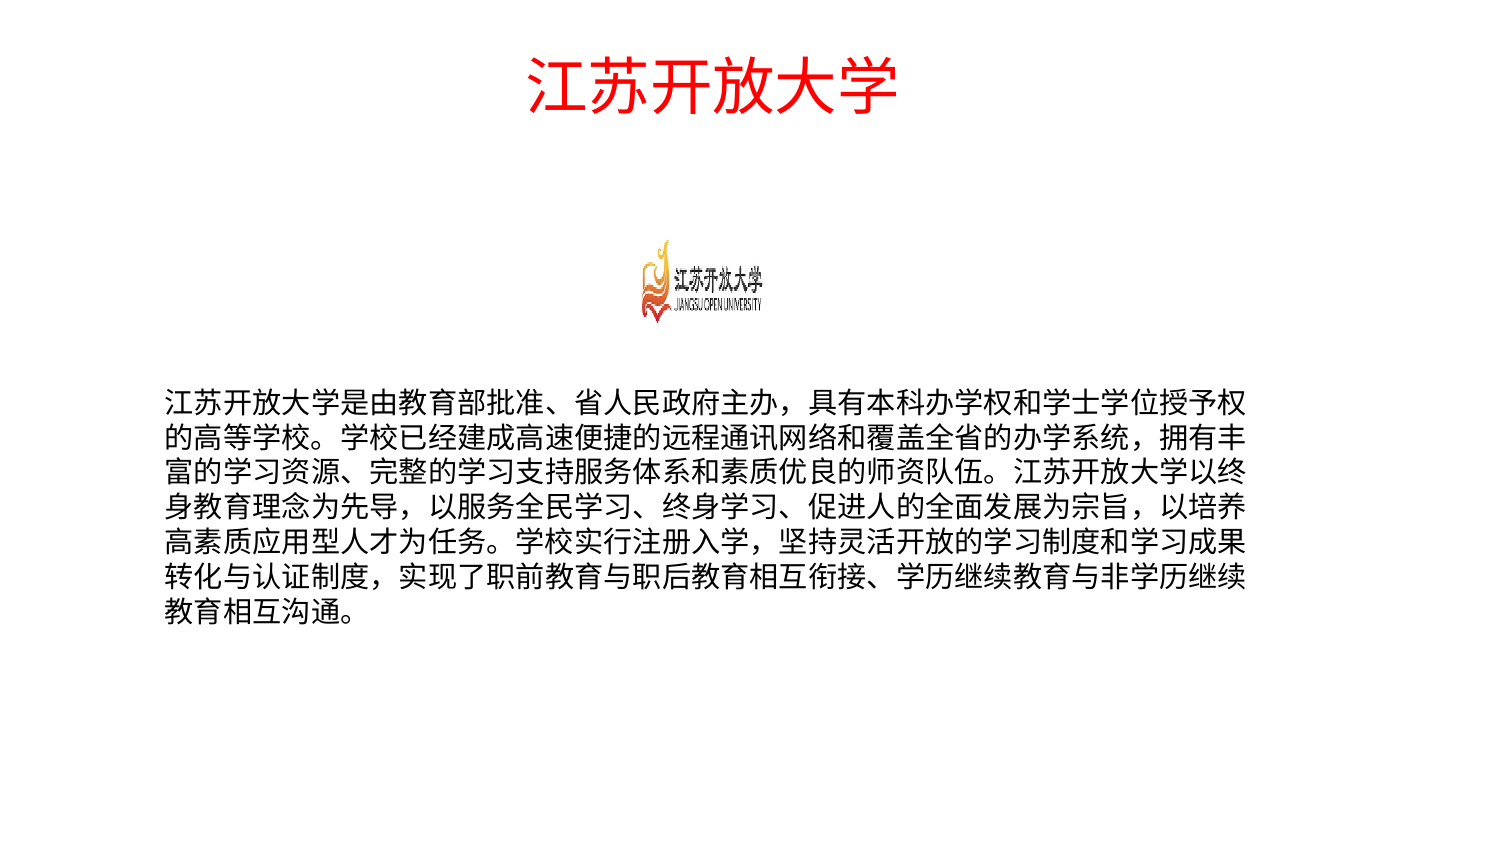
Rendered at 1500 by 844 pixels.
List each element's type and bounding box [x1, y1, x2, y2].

picture [629, 210, 780, 361]
